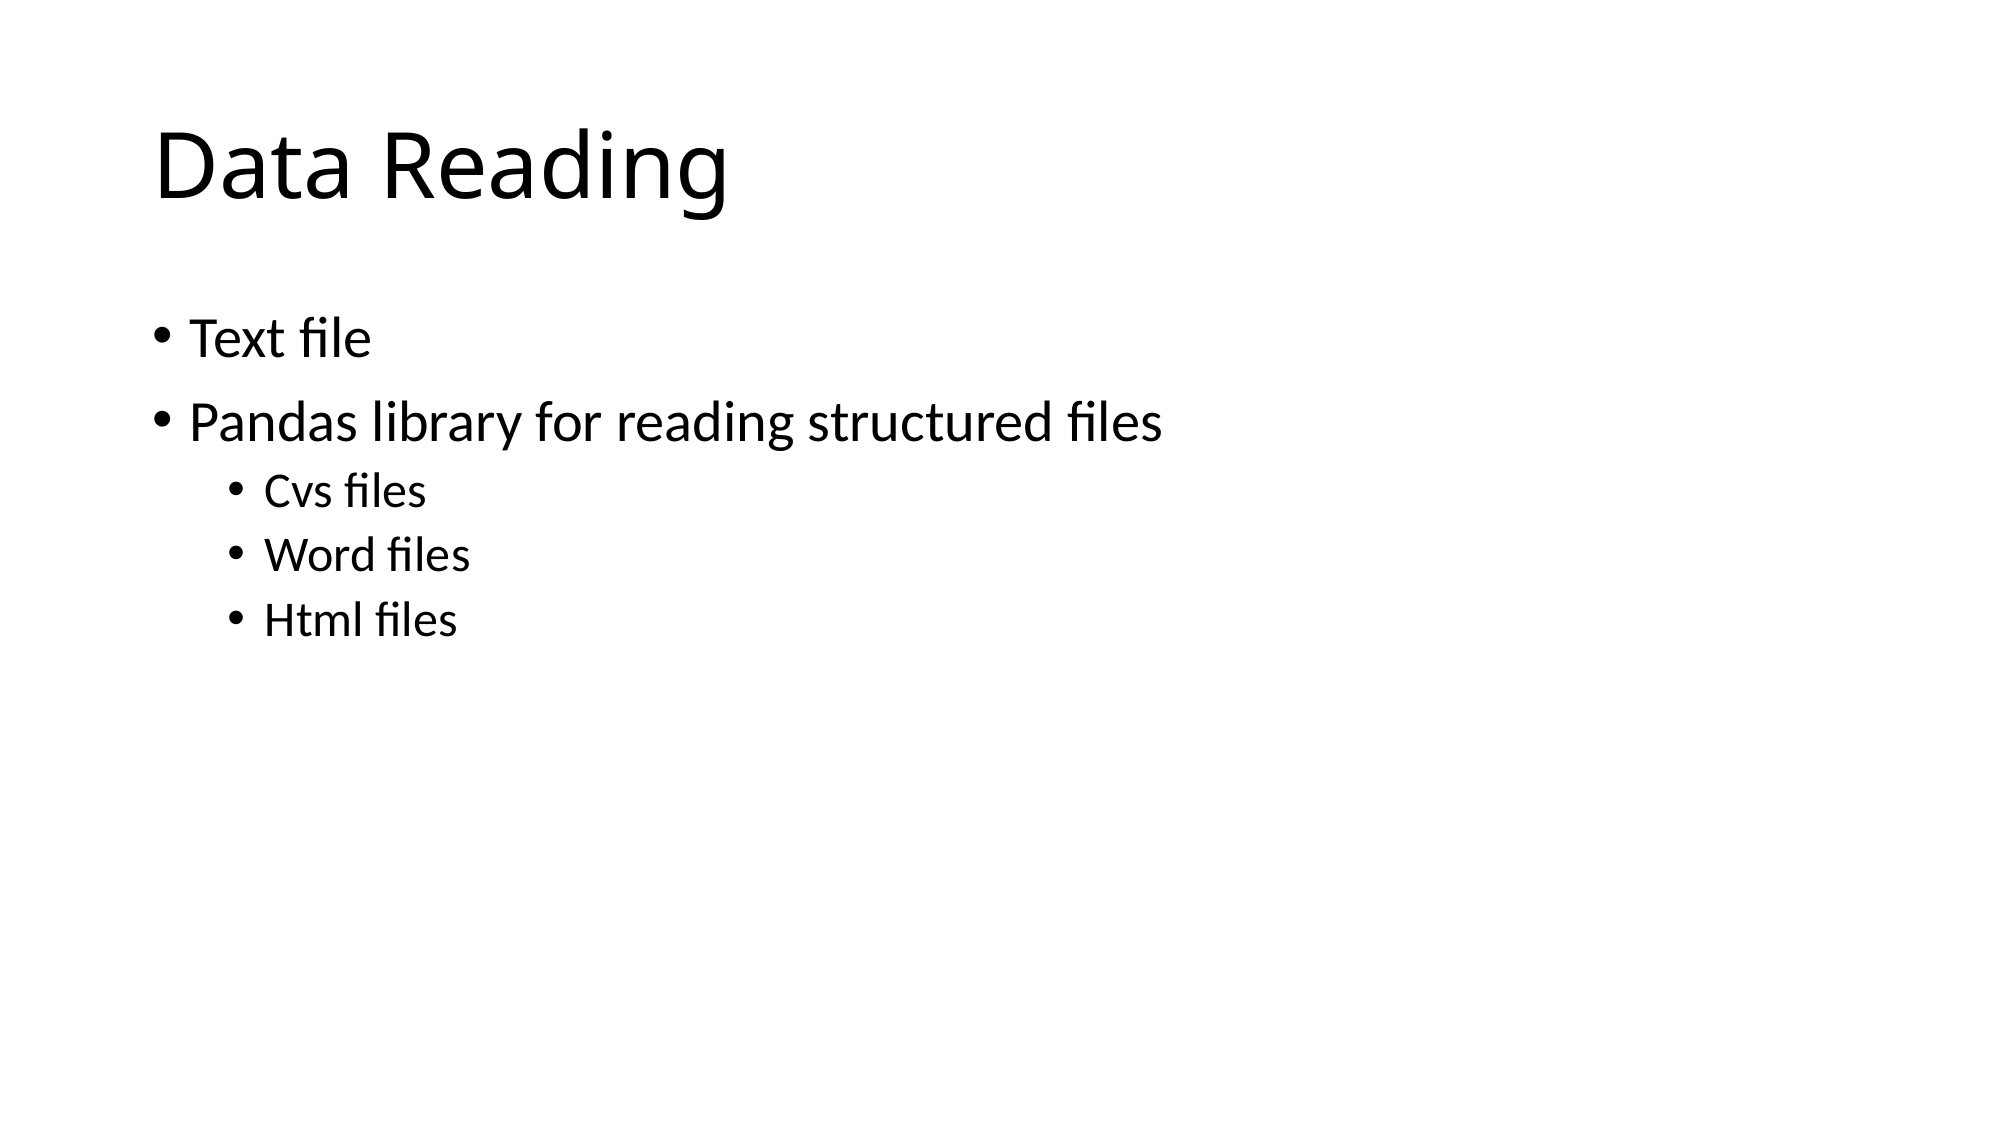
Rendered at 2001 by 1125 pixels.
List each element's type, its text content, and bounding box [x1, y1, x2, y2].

list Text file Pandas library for reading structured files Cvs files Word files Html files [137, 299, 1863, 1014]
title Data Reading [137, 59, 1863, 278]
